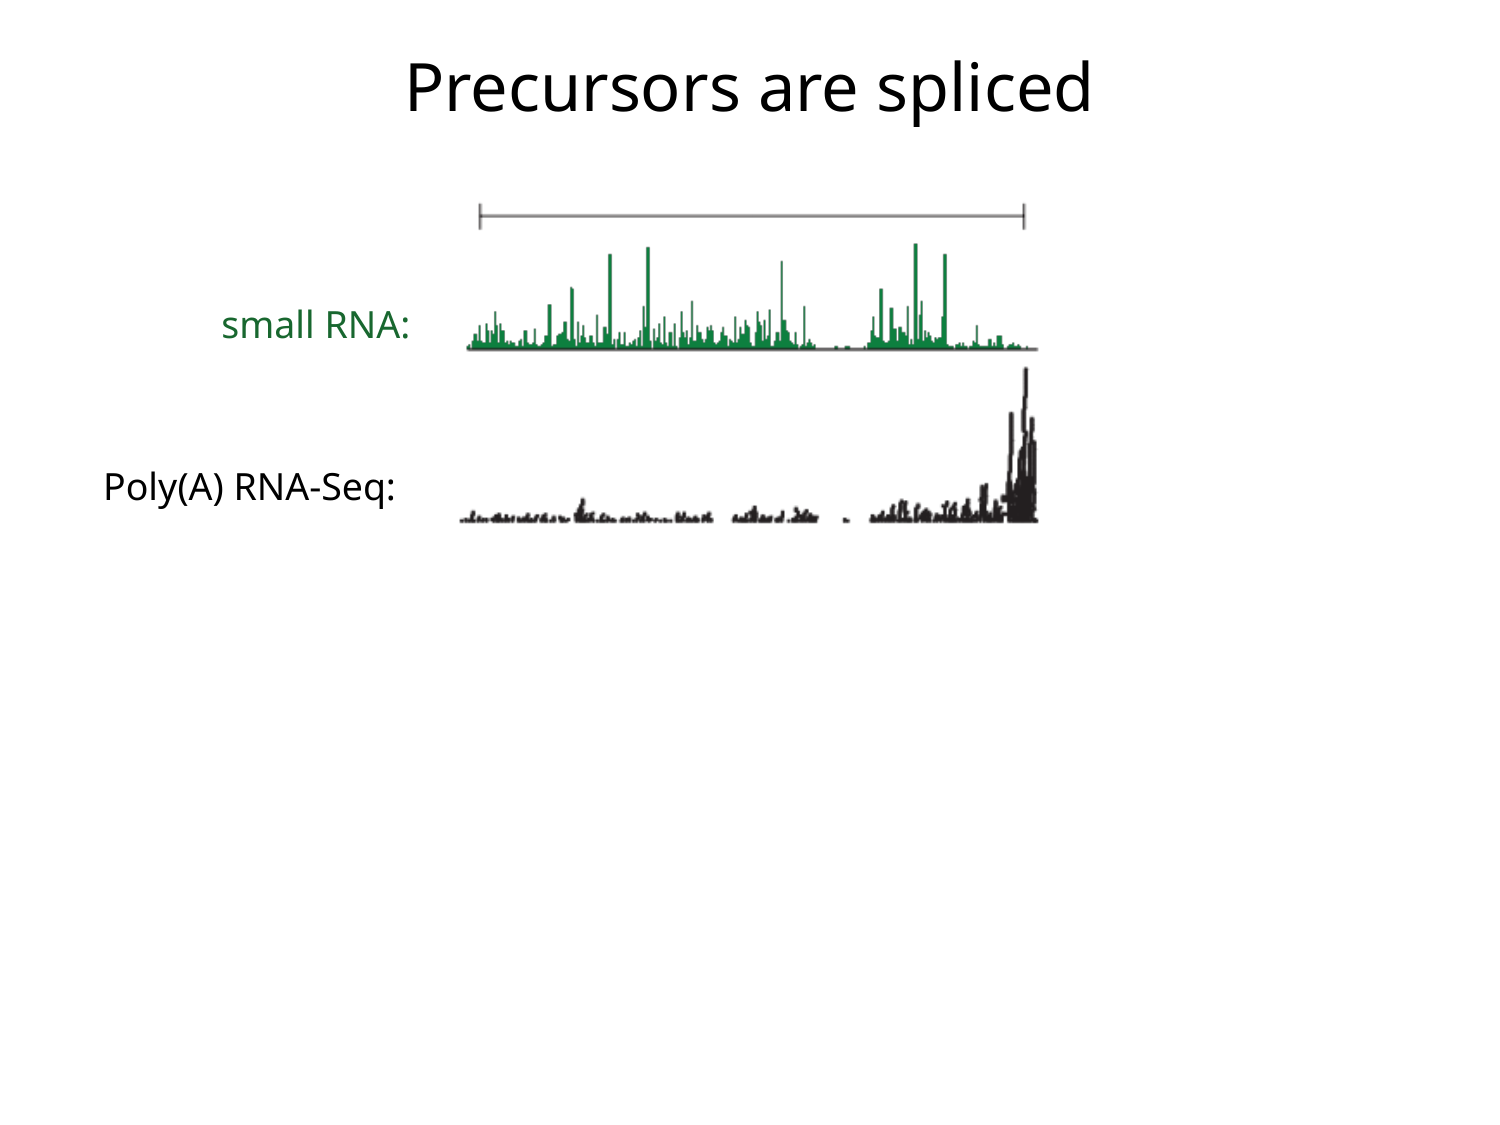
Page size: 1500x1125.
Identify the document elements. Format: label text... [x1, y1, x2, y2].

title Precursors are spliced [75, 24, 1425, 145]
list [359, 128, 1096, 567]
text_box small RNA: [153, 293, 354, 354]
text_box Poly(A) RNA-Seq: [59, 455, 354, 516]
